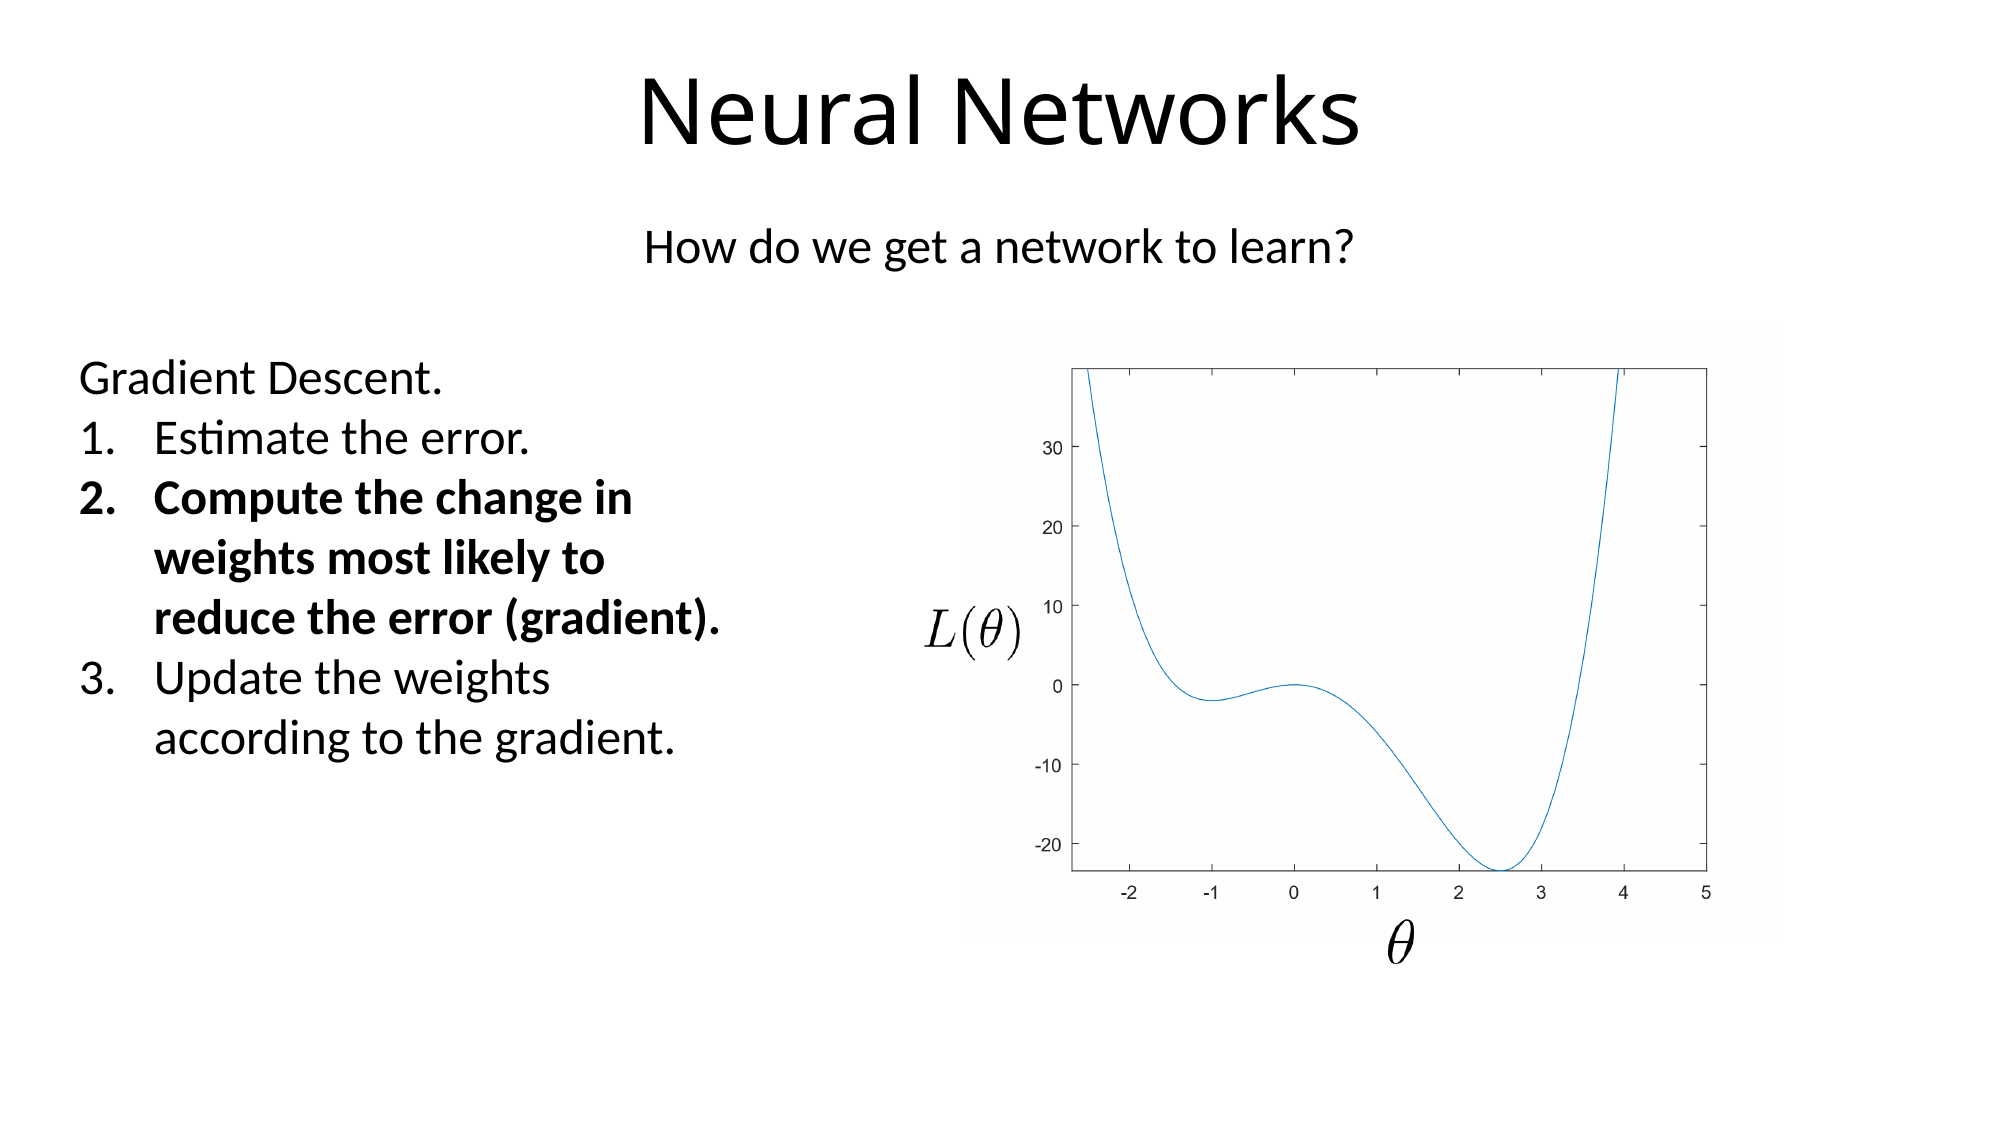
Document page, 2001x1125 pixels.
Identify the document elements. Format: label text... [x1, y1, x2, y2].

text_box How do we get a network to learn? [628, 205, 1371, 281]
picture [921, 323, 1784, 964]
text_box Gradient Descent. Estimate the error. Compute the change in weights most likely to reduce the error (gradient). Update the weights according to the gradient. [64, 336, 757, 772]
title Neural Networks [137, 5, 1863, 224]
